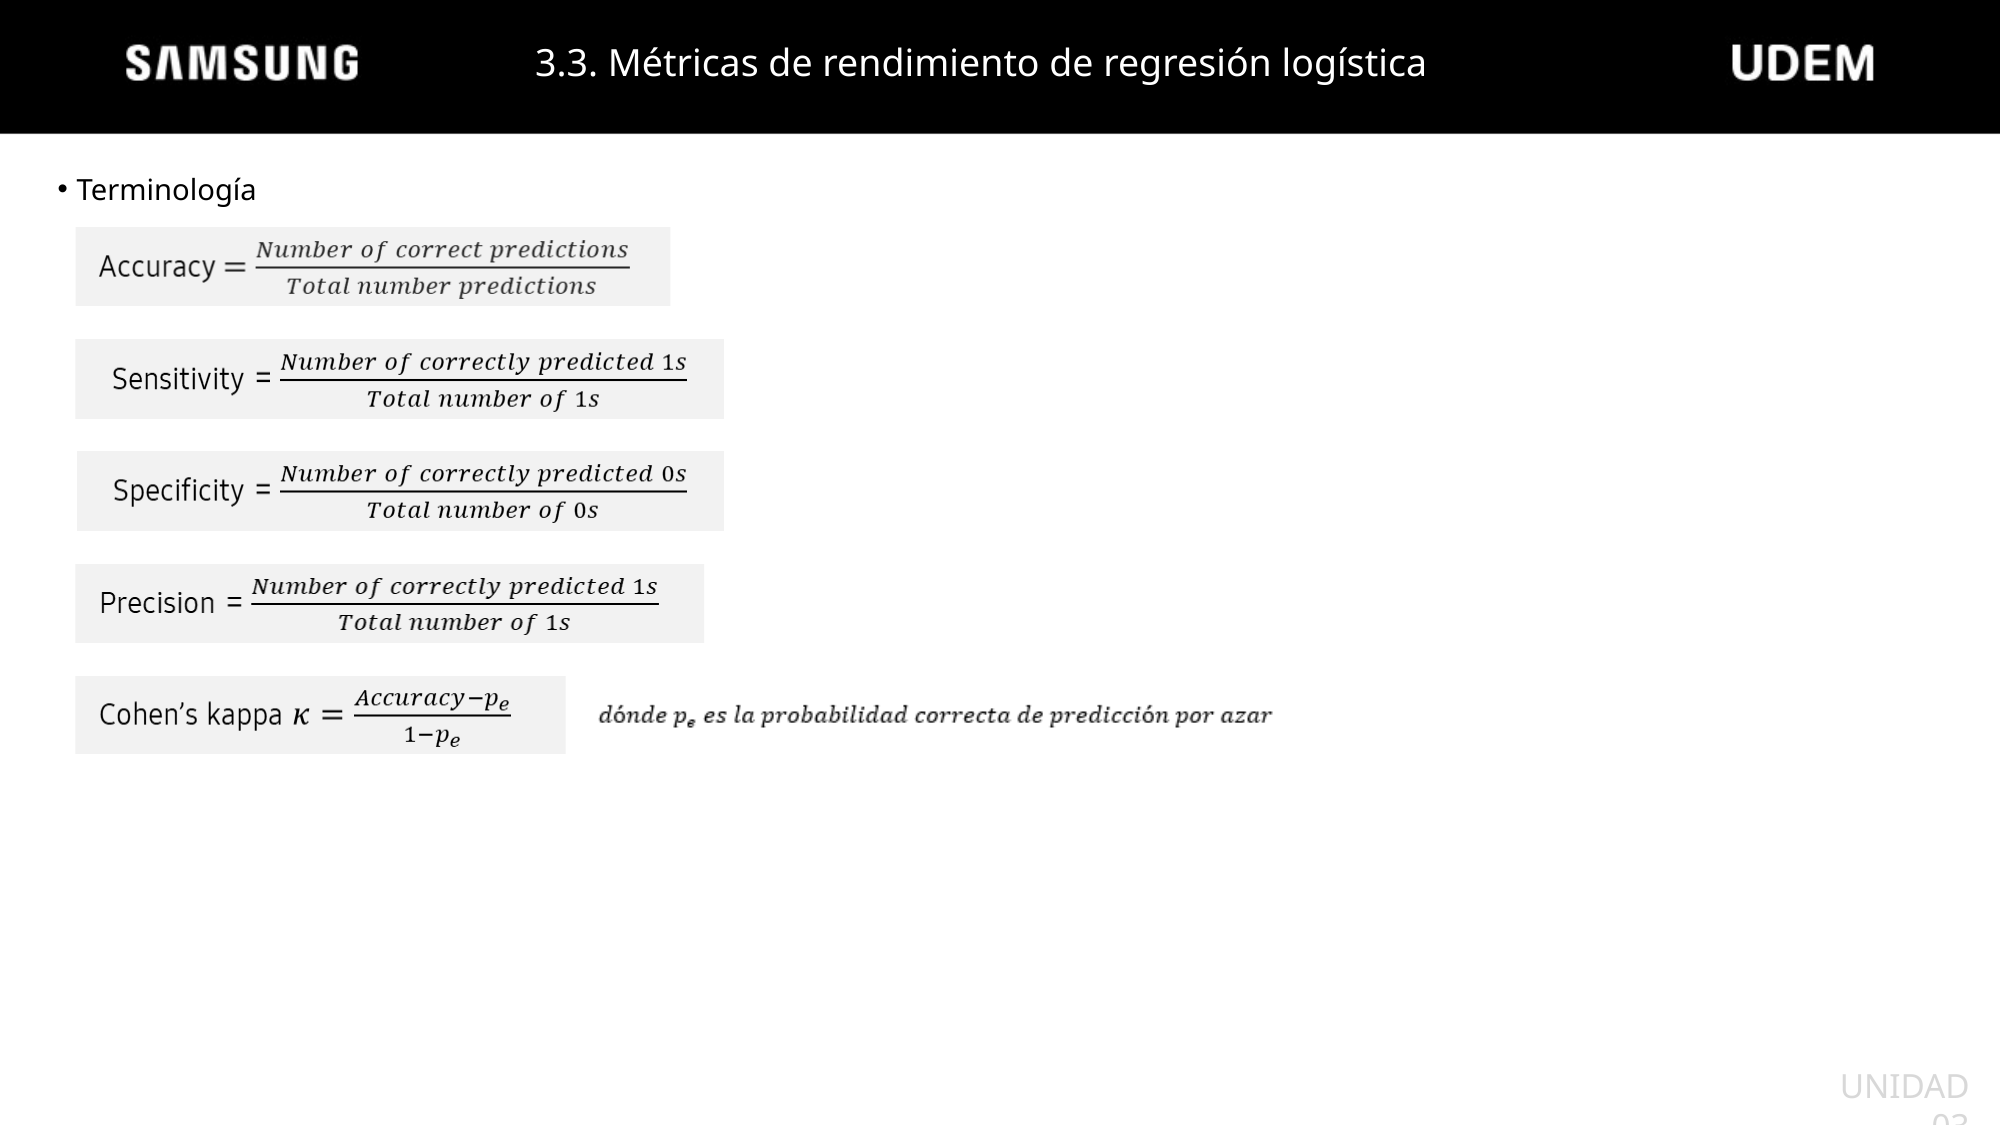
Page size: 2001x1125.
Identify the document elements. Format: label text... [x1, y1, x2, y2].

text_box [75, 339, 724, 419]
text_box 3.3. Métricas de rendimiento de regresión logística [535, 38, 1477, 129]
text_box [75, 564, 705, 643]
text_box Terminología [57, 170, 1564, 206]
text_box [75, 676, 566, 754]
text_box [77, 451, 724, 531]
text_box [75, 227, 671, 306]
picture [0, 0, 2000, 1124]
text_box UNIDAD 03 [1799, 1064, 1970, 1125]
text_box [583, 686, 1493, 744]
